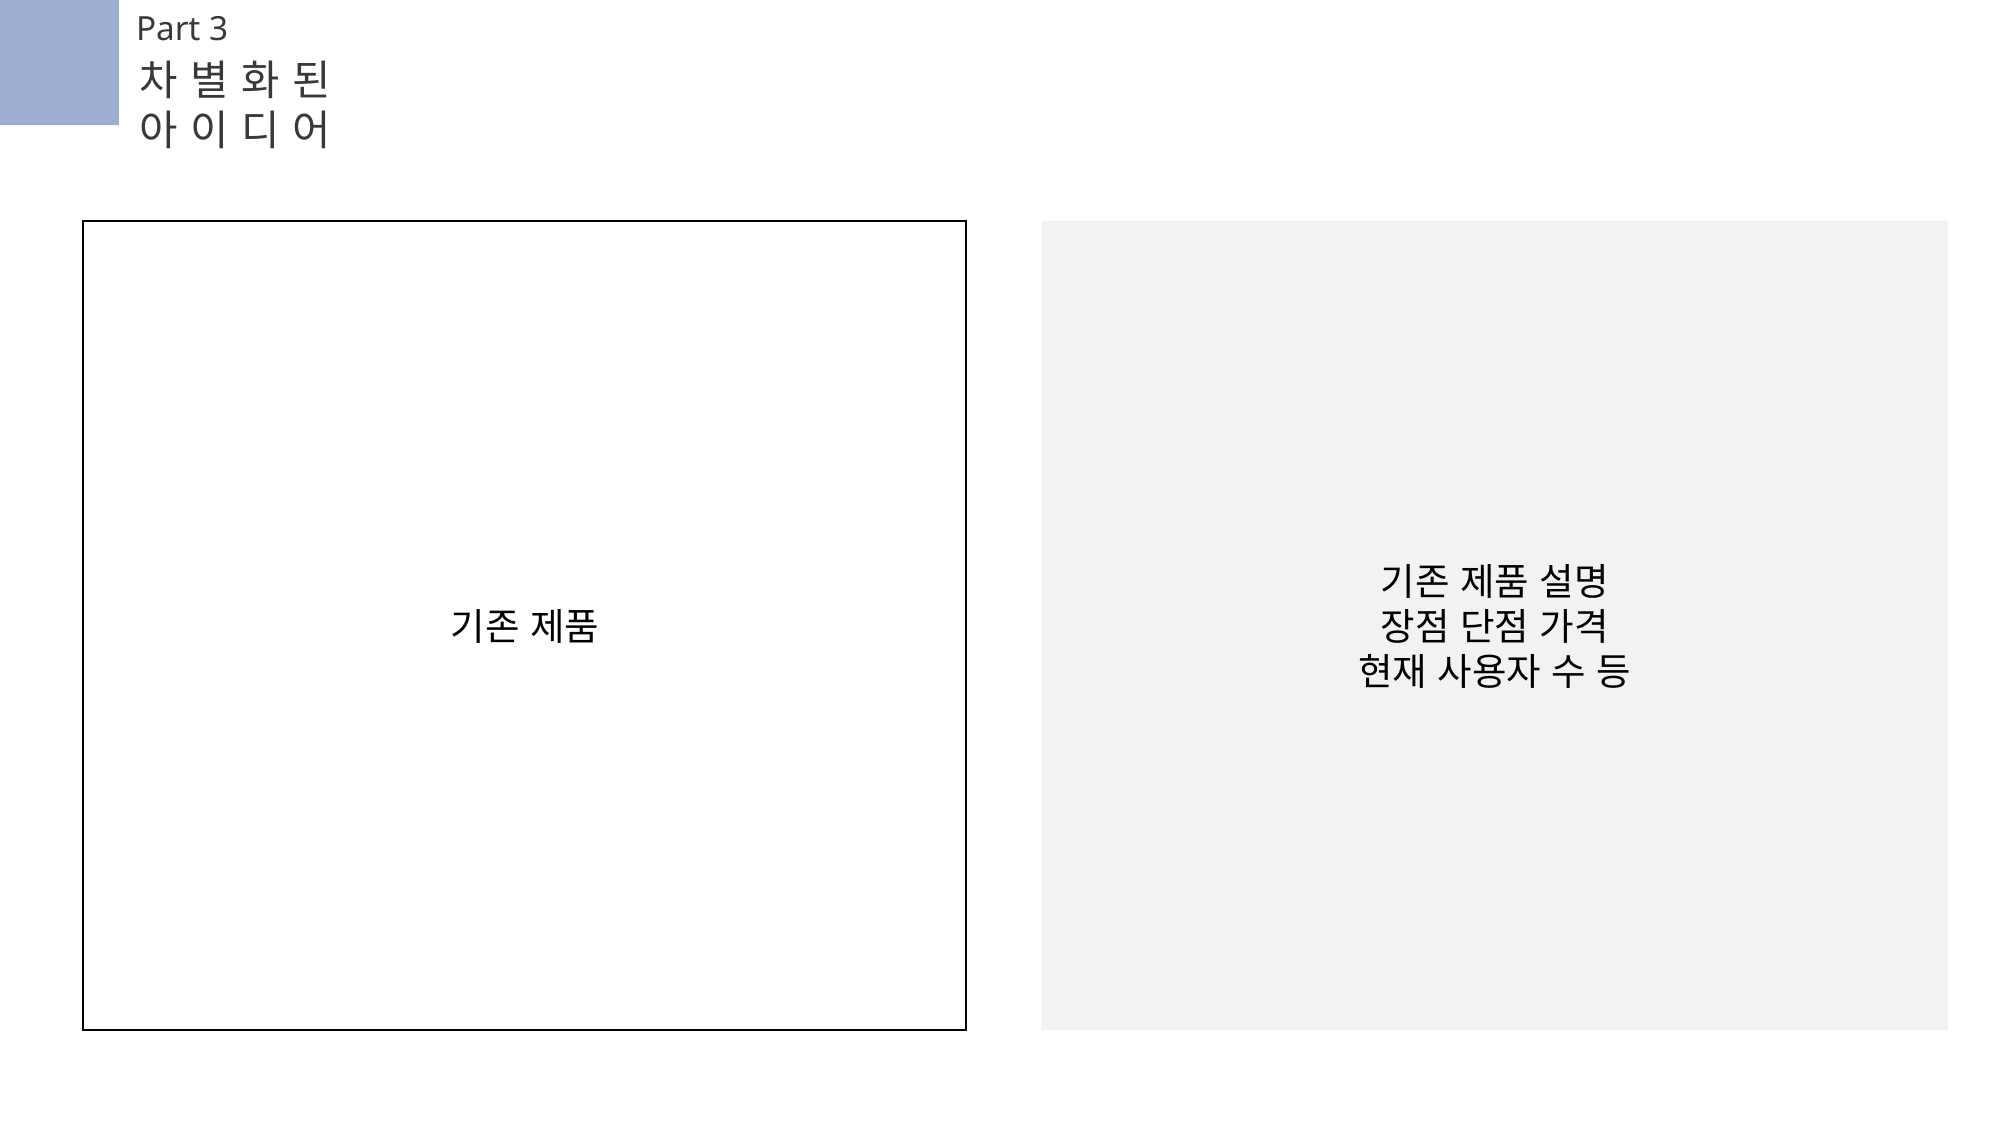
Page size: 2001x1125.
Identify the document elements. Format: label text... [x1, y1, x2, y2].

text_box 차별화된 아이디어 [124, 46, 537, 162]
text_box 기존 제품 설명 장점 단점 가격 현재 사용자 수 등 [1040, 220, 1949, 1031]
text_box [0, 0, 120, 126]
text_box Part 3 [121, 0, 244, 55]
text_box 기존 제품 [82, 220, 967, 1031]
